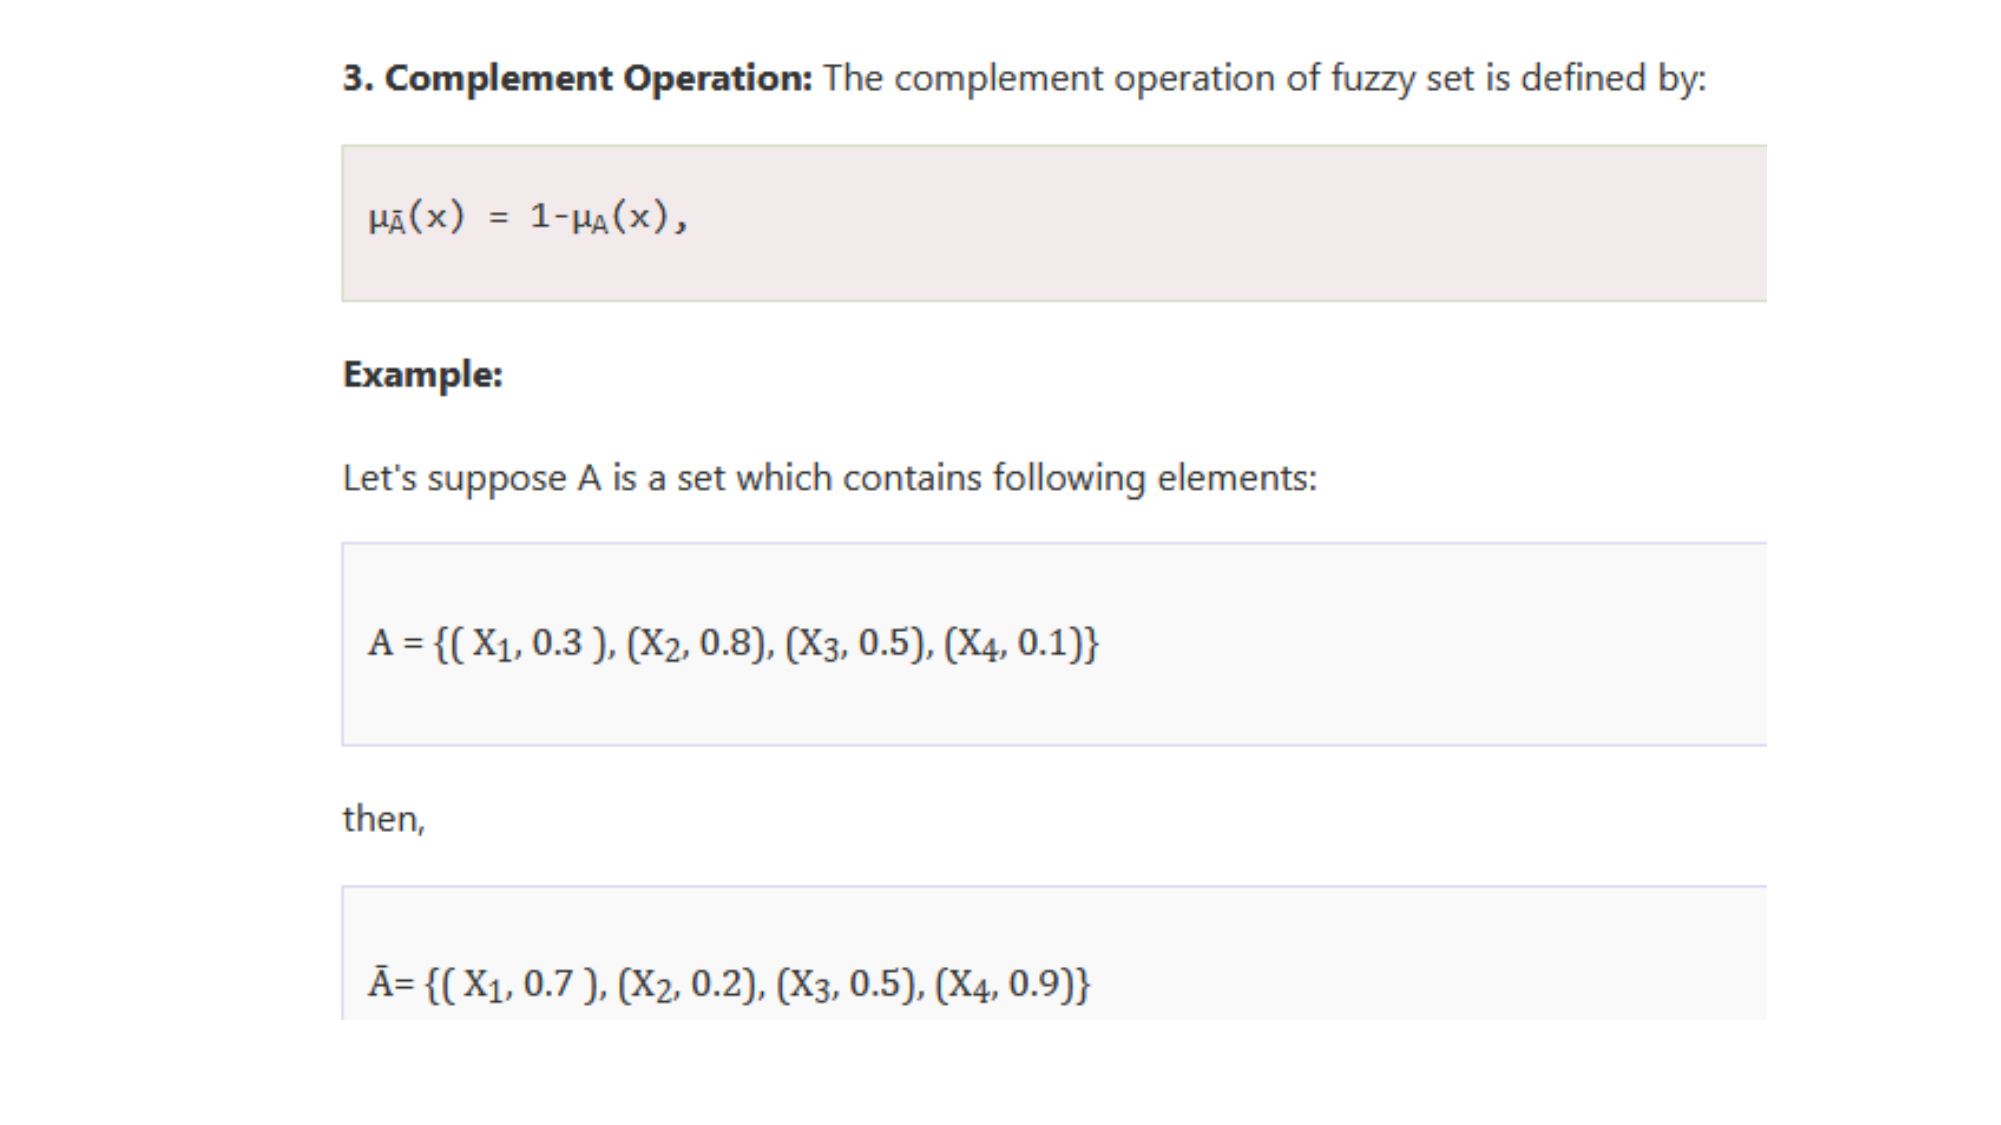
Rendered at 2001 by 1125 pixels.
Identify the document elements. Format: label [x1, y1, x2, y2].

picture [335, 37, 1767, 1020]
